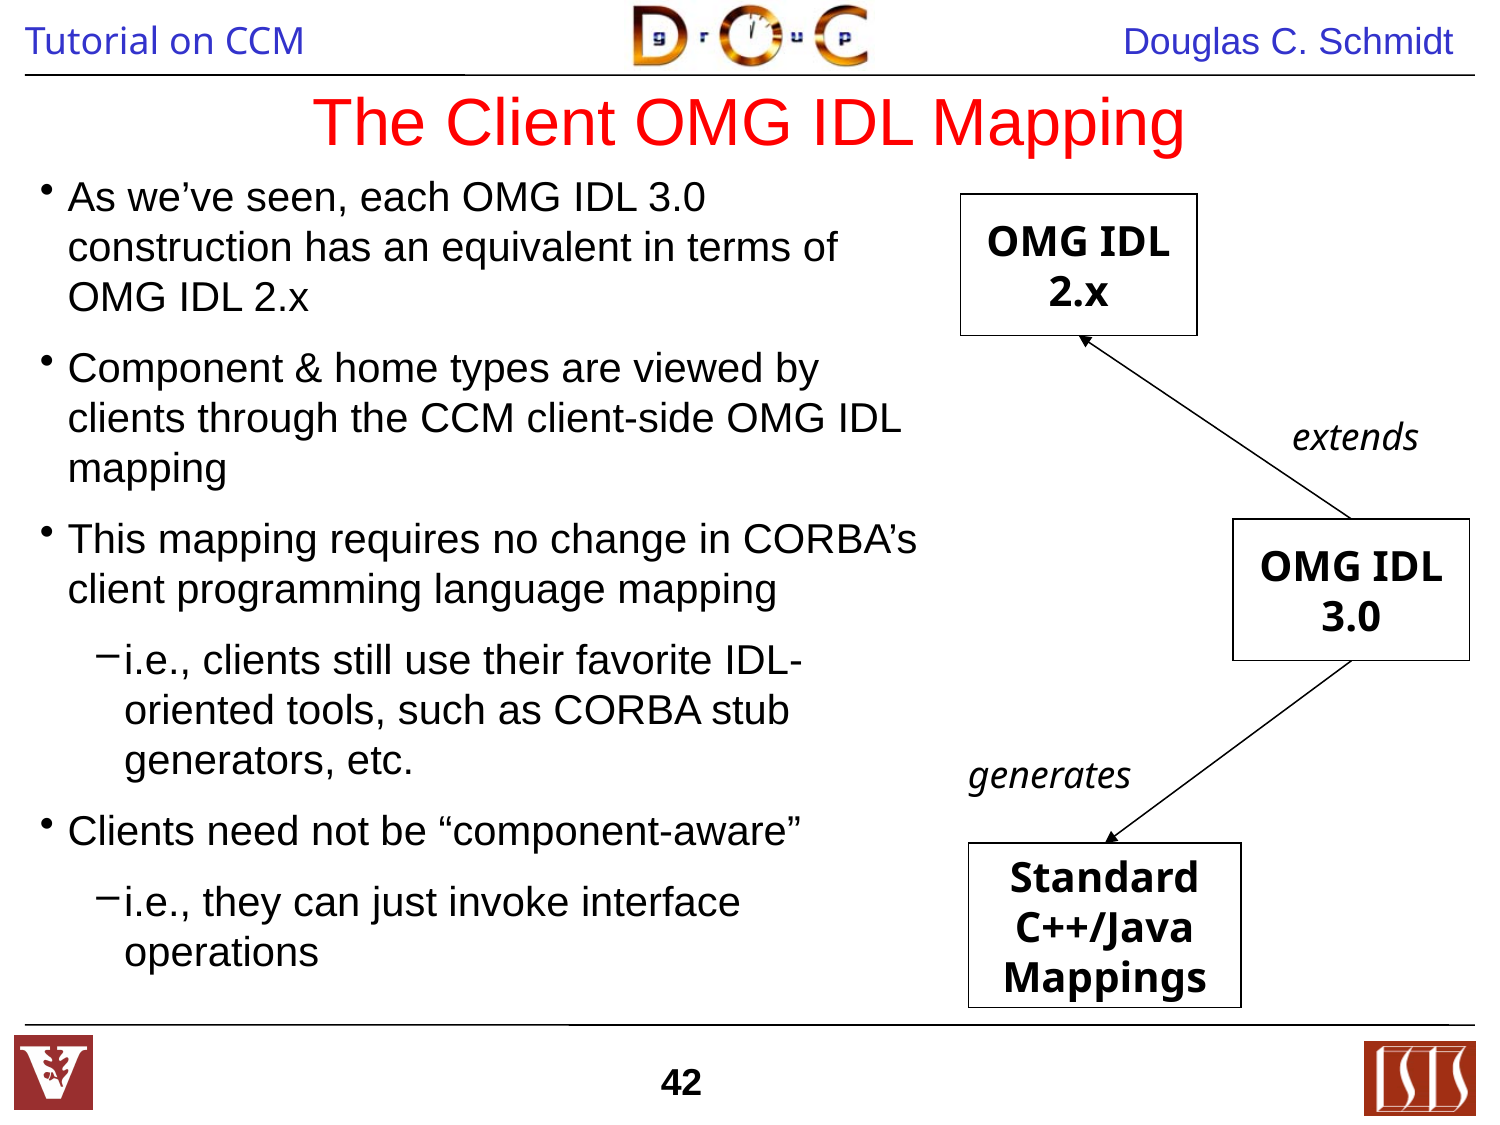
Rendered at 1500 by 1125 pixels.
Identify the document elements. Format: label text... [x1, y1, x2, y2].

list As we’ve seen, each OMG IDL 3.0 construction has an equivalent in terms of OMG IDL 2.x Component & home types are viewed by clients through the CCM client-side OMG IDL mapping This mapping requires no change in CORBA’s client programming language mapping i.e., clients still use their favorite IDL-oriented tools, such as CORBA stub generators, etc. Clients need not be “component-aware” i.e., they can just invoke interface operations [24, 162, 948, 1013]
title The Client OMG IDL Mapping [24, 87, 1476, 151]
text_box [1104, 660, 1352, 844]
picture [624, 0, 875, 71]
text_box extends [1356, 405, 1435, 465]
text_box Standard C++/Java Mappings [968, 843, 1241, 1008]
text_box OMG IDL 2.x [960, 193, 1197, 336]
picture [14, 1035, 93, 1110]
picture [1364, 1041, 1476, 1116]
text_box OMG IDL 3.0 [1233, 519, 1470, 661]
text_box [1078, 335, 1352, 520]
text_box generates [953, 743, 1099, 804]
